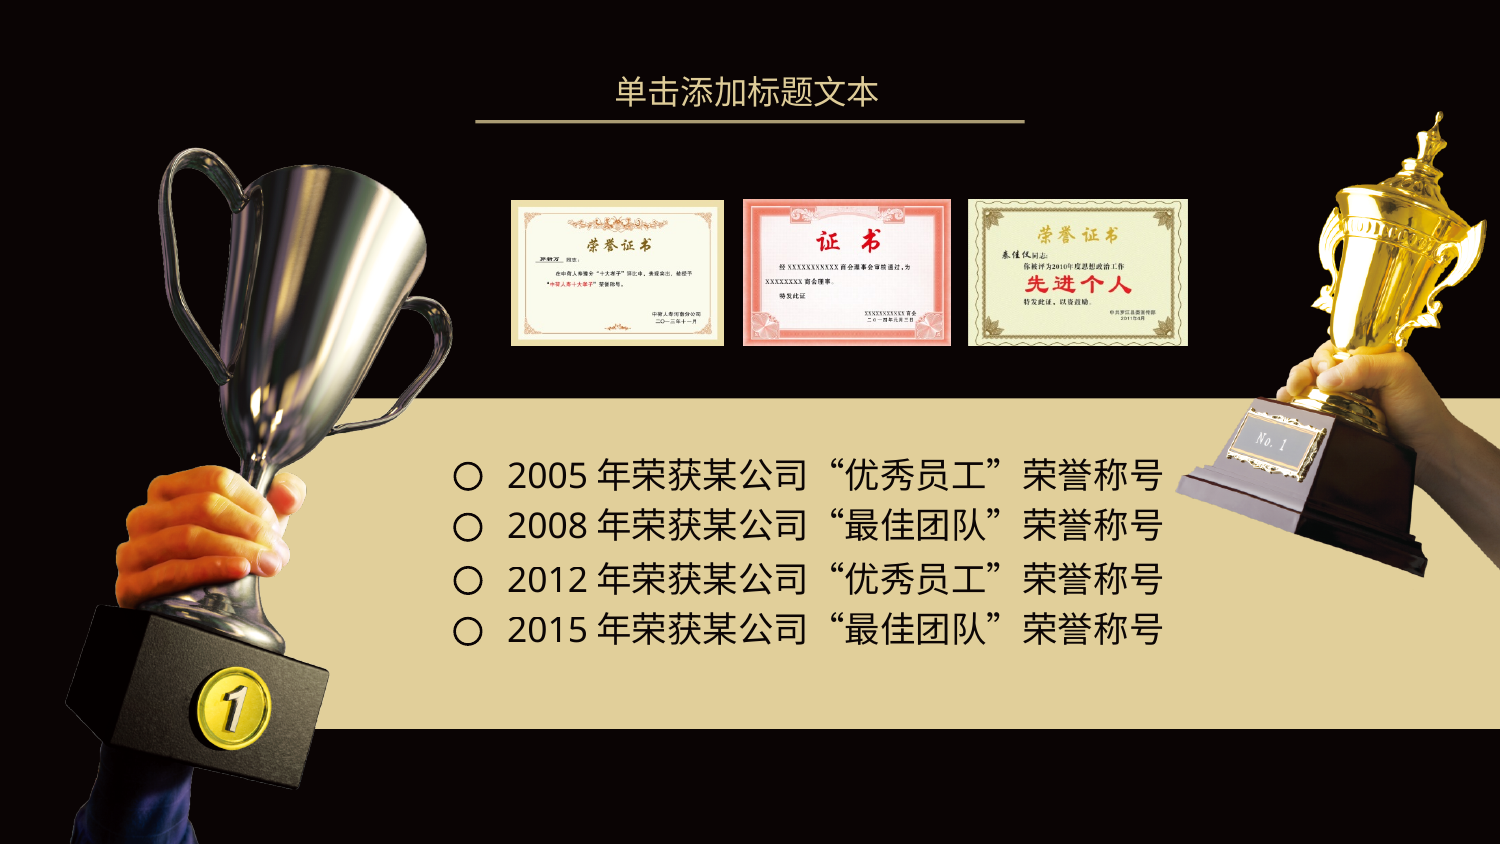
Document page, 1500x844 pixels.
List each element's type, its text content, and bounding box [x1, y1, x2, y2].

text_box 2005年荣获某公司“优秀员工”荣誉称号 [492, 445, 1167, 495]
picture [968, 102, 1500, 594]
picture [511, 200, 724, 346]
text_box 2012年荣获某公司“优秀员工”荣誉称号 [492, 549, 1170, 600]
picture [0, 130, 475, 844]
picture [751, 199, 952, 346]
text_box 单击添加标题文本 [599, 43, 745, 119]
text_box 2008年荣获某公司“最佳团队”荣誉称号 [492, 495, 1167, 549]
picture [743, 199, 749, 346]
text_box 单击添加标题文本 [754, 43, 901, 119]
text_box [480, 396, 1500, 731]
text_box 2015年荣获某公司“最佳团队”荣誉称号 [492, 600, 1180, 658]
